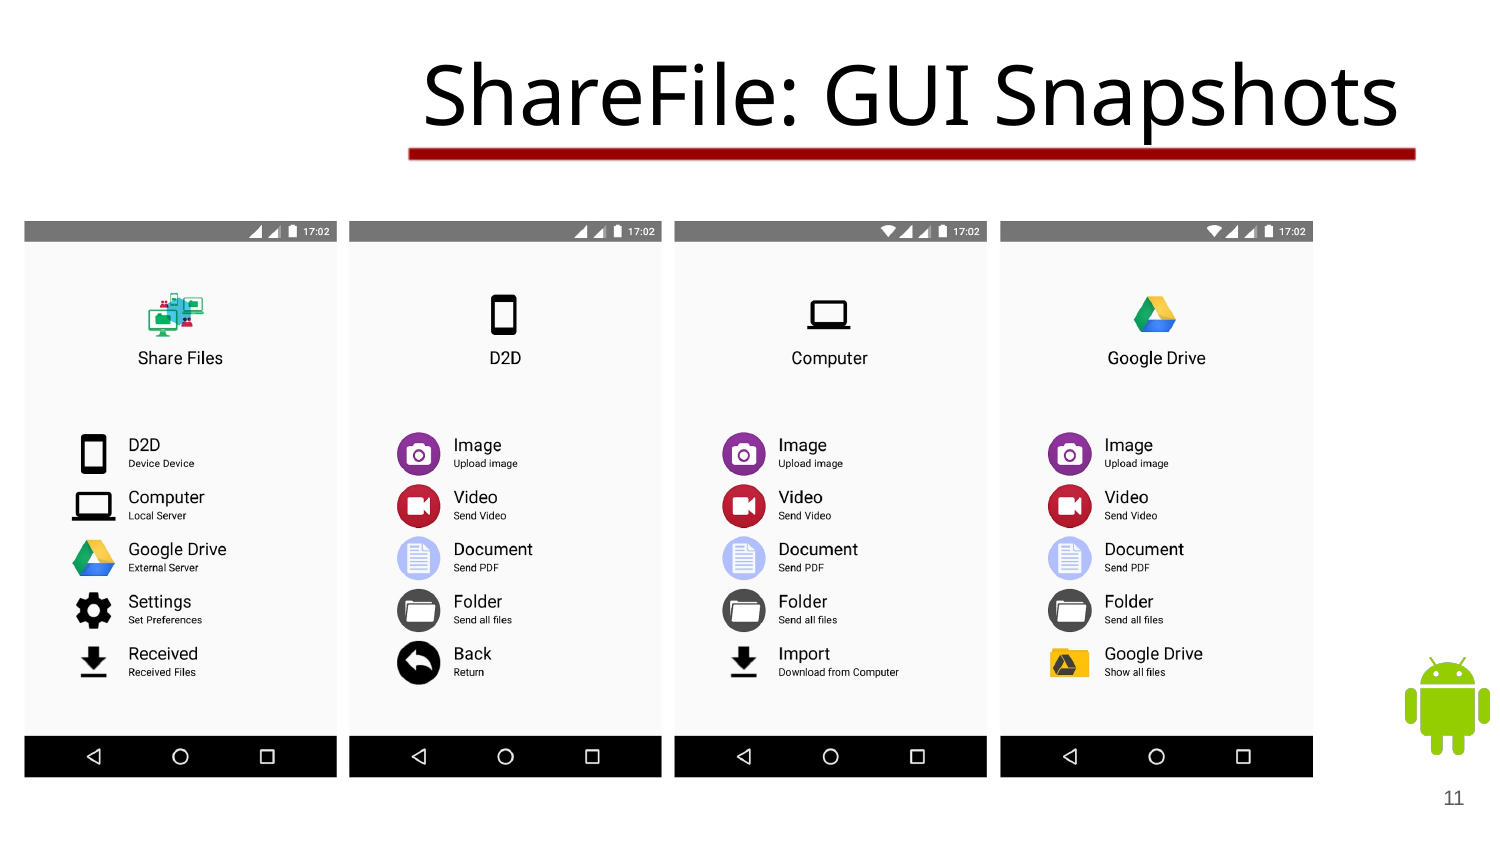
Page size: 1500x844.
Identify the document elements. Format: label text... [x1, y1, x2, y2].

picture [401, 144, 1417, 168]
subtitle ShareFile: GUI Snapshots [76, 27, 1417, 158]
slide_number ‹#› [1389, 764, 1480, 830]
picture [3, 208, 1320, 789]
picture [1399, 657, 1497, 755]
text_box [113, 692, 1417, 813]
